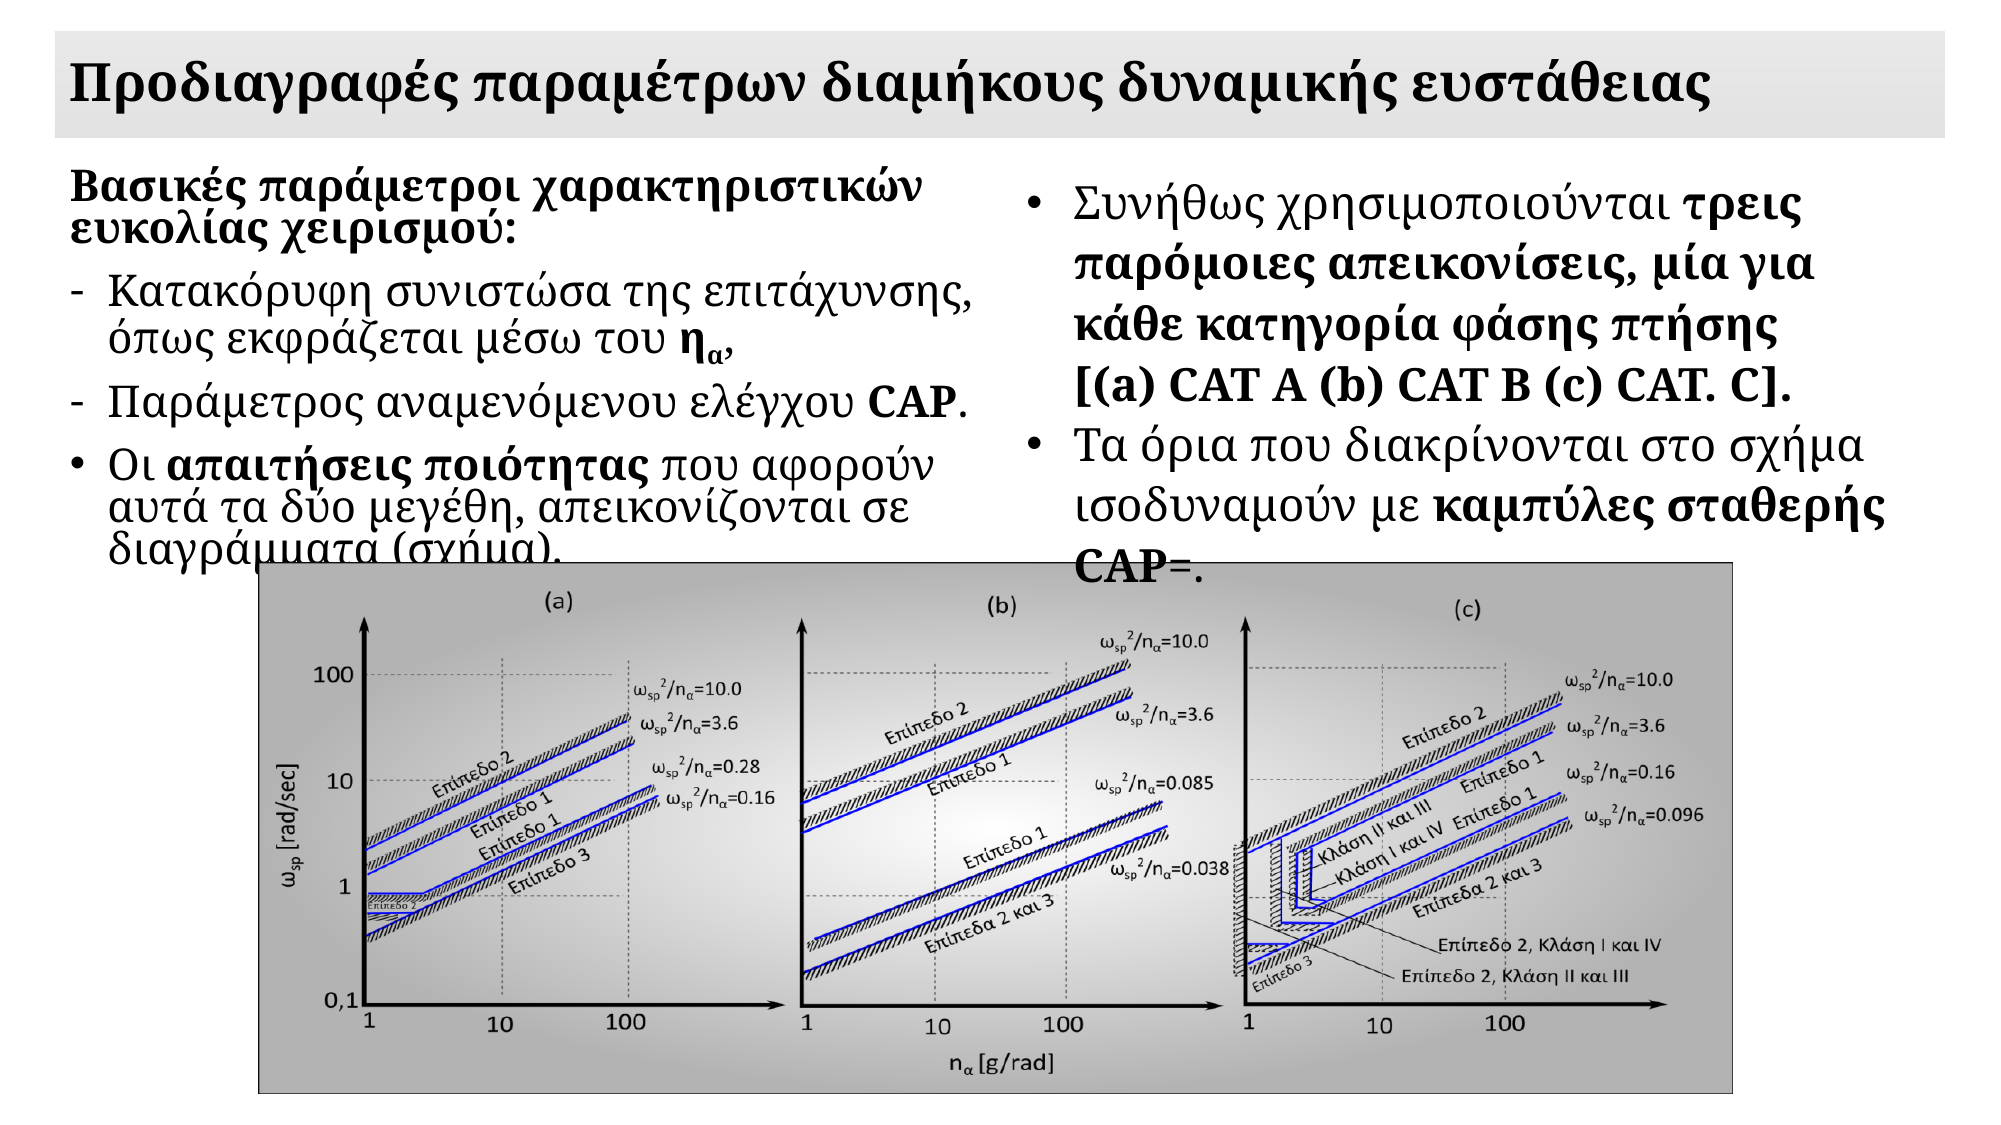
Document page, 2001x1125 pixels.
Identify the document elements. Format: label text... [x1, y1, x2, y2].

list Βασικές παράμετροι χαρακτηριστικών ευκολίας χειρισμού: Κατακόρυφη συνιστώσα της επιτάχυνσης, όπως εκφράζεται μέσω του ηα, Παράμετρος αναμενόμενου ελέγχου CAP. Oι απαιτήσεις ποιότητας που αφορούν αυτά τα δύο μεγέθη, απεικονίζονται σε διαγράμματα (σχήμα). [54, 160, 989, 563]
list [258, 562, 1733, 1094]
title Προδιαγραφές παραμέτρων διαμήκους δυναμικής ευστάθειας [54, 31, 1945, 138]
